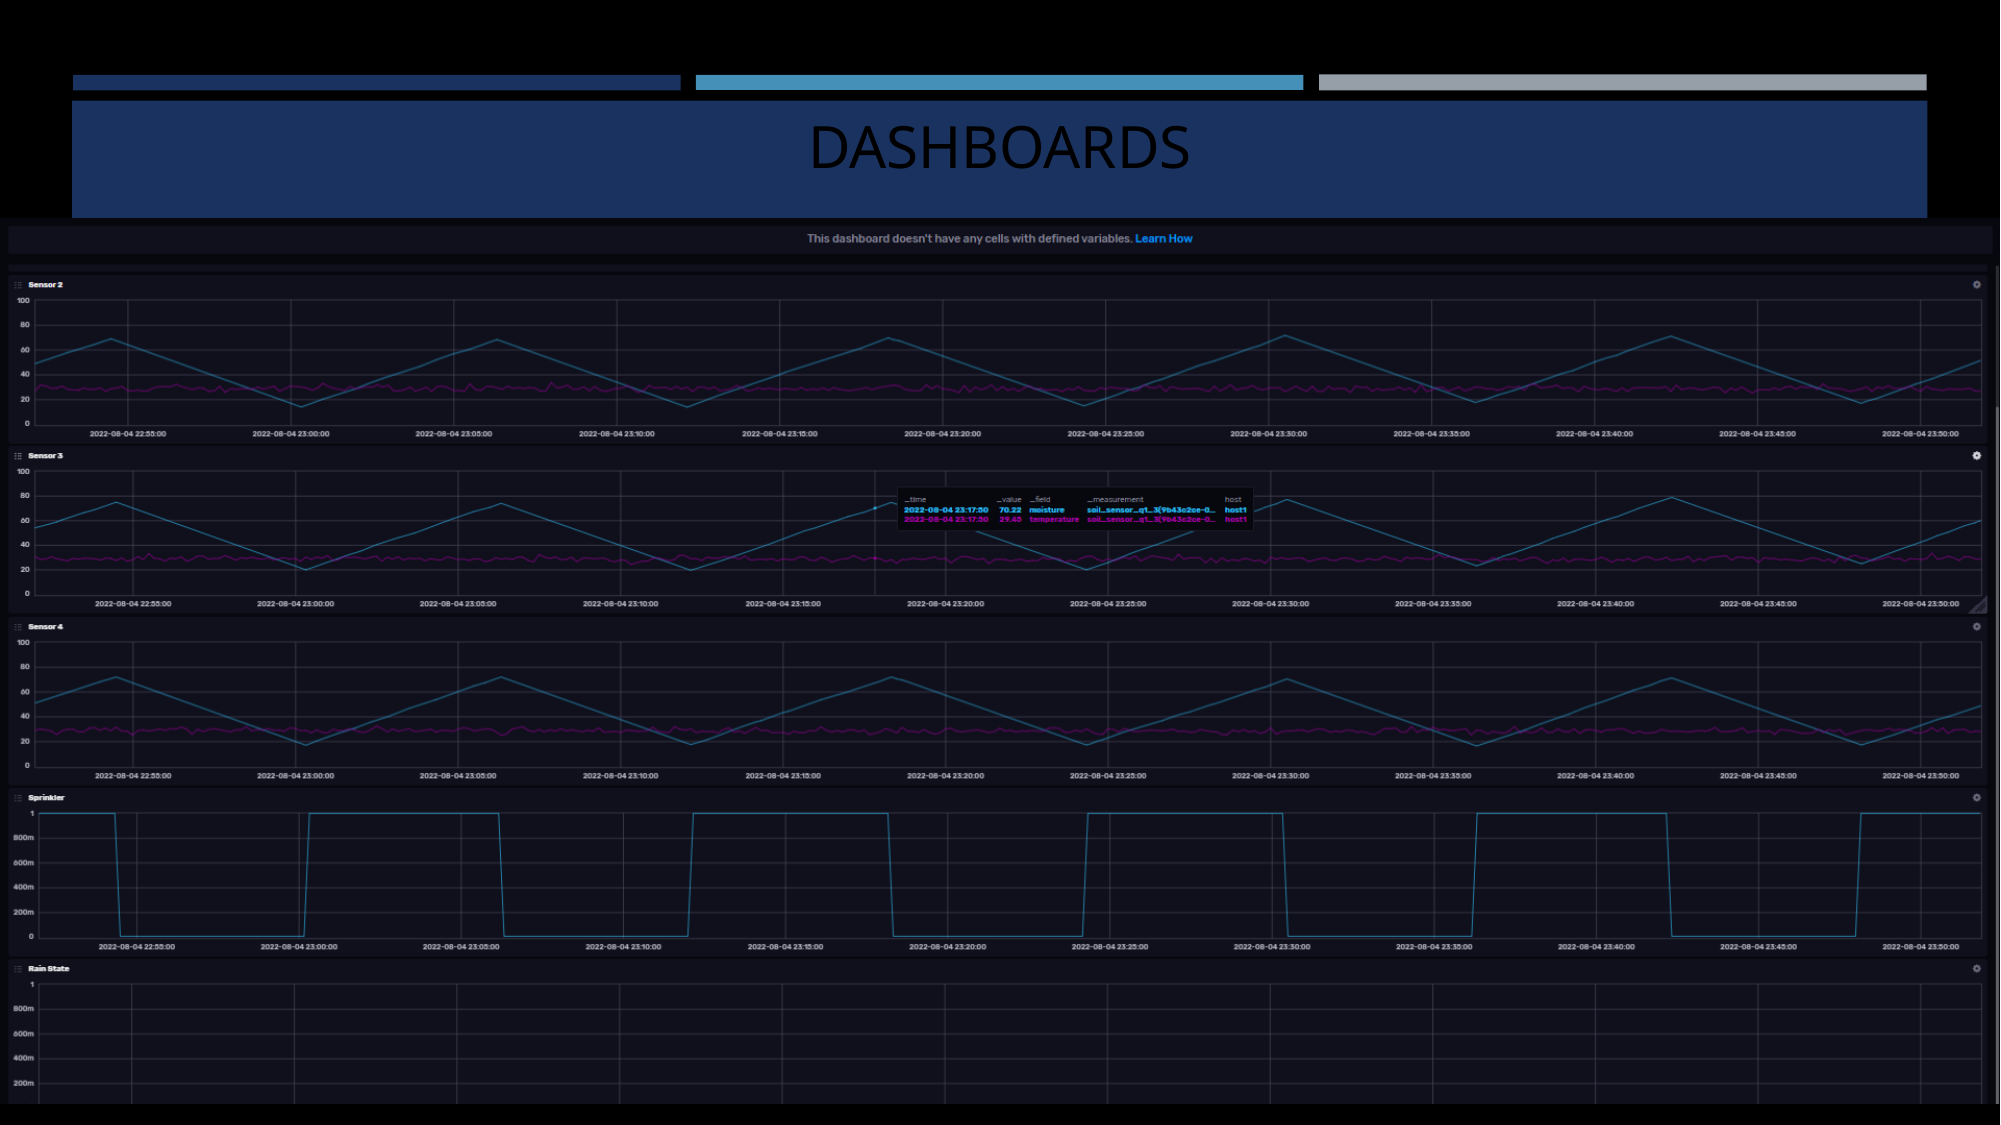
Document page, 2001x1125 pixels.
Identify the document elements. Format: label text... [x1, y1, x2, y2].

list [0, 218, 2000, 1104]
title DASHBOARDS [95, 21, 1905, 189]
